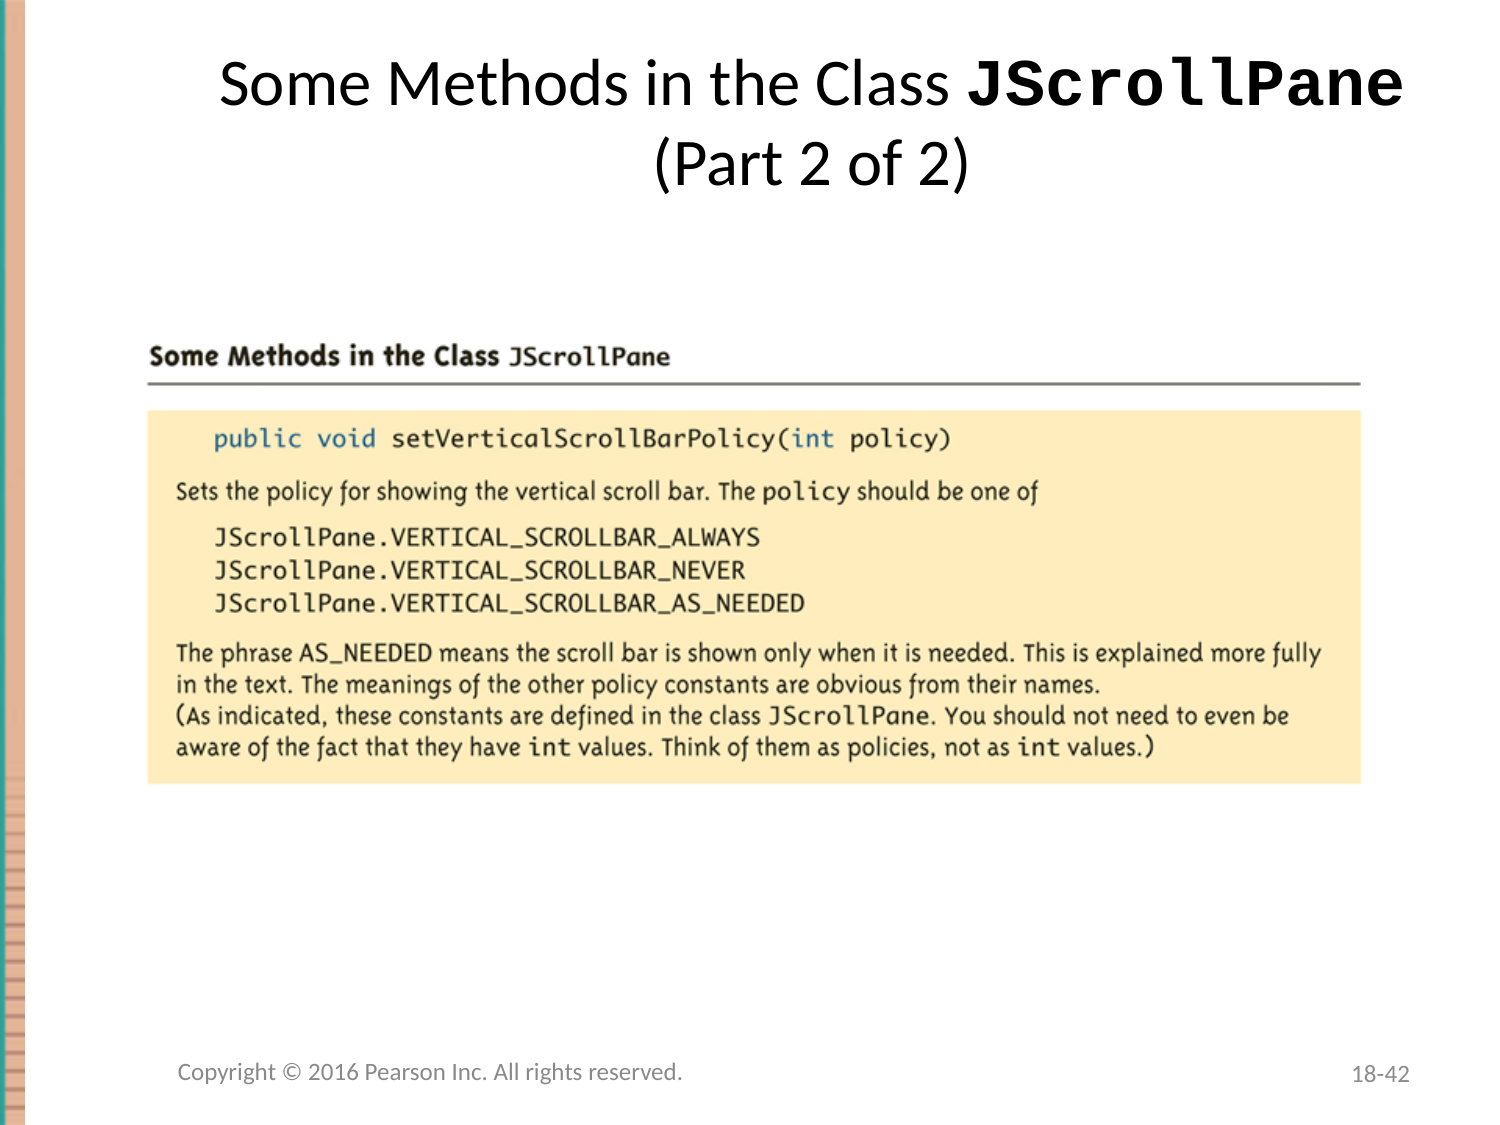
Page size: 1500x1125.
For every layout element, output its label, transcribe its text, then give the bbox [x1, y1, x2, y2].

picture [113, 331, 1386, 794]
picture [0, 0, 25, 1125]
title Some Methods in the Class JScrollPane (Part 2 of 2) [137, 24, 1488, 213]
footer Copyright © 2016 Pearson Inc. All rights reserved. [75, 1040, 788, 1100]
slide_number 18-42 [1074, 1042, 1425, 1103]
